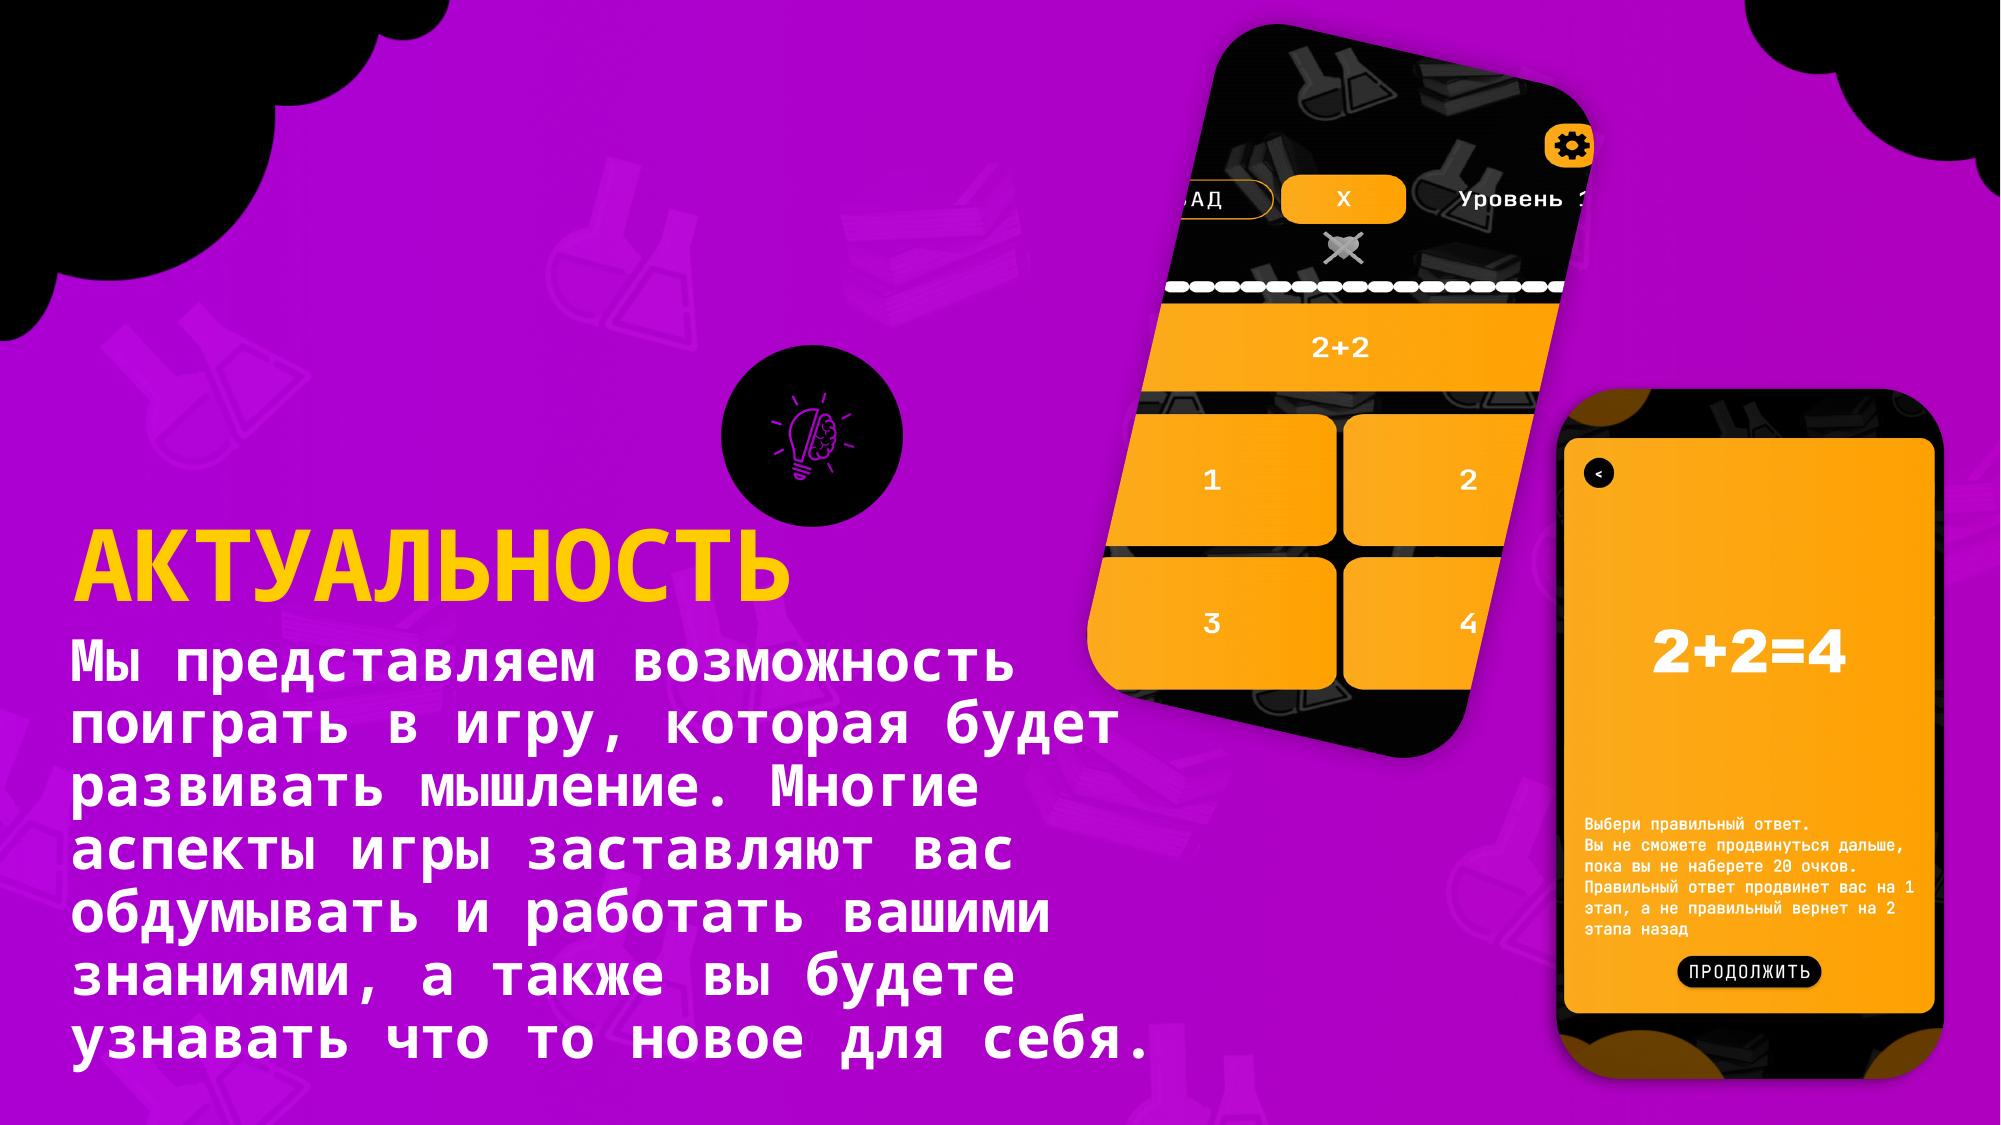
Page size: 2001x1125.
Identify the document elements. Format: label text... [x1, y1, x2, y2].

text_box АКТУАЛЬНОСТЬ [58, 494, 809, 629]
title Мы представляем возможность поиграть в игру, которая будет развивать мышление. Многие аспекты игры заставляют вас обдумывать и работать вашими знаниями, а также вы будете узнавать что то новое для себя. [55, 604, 1254, 1079]
picture [0, 0, 2001, 1125]
